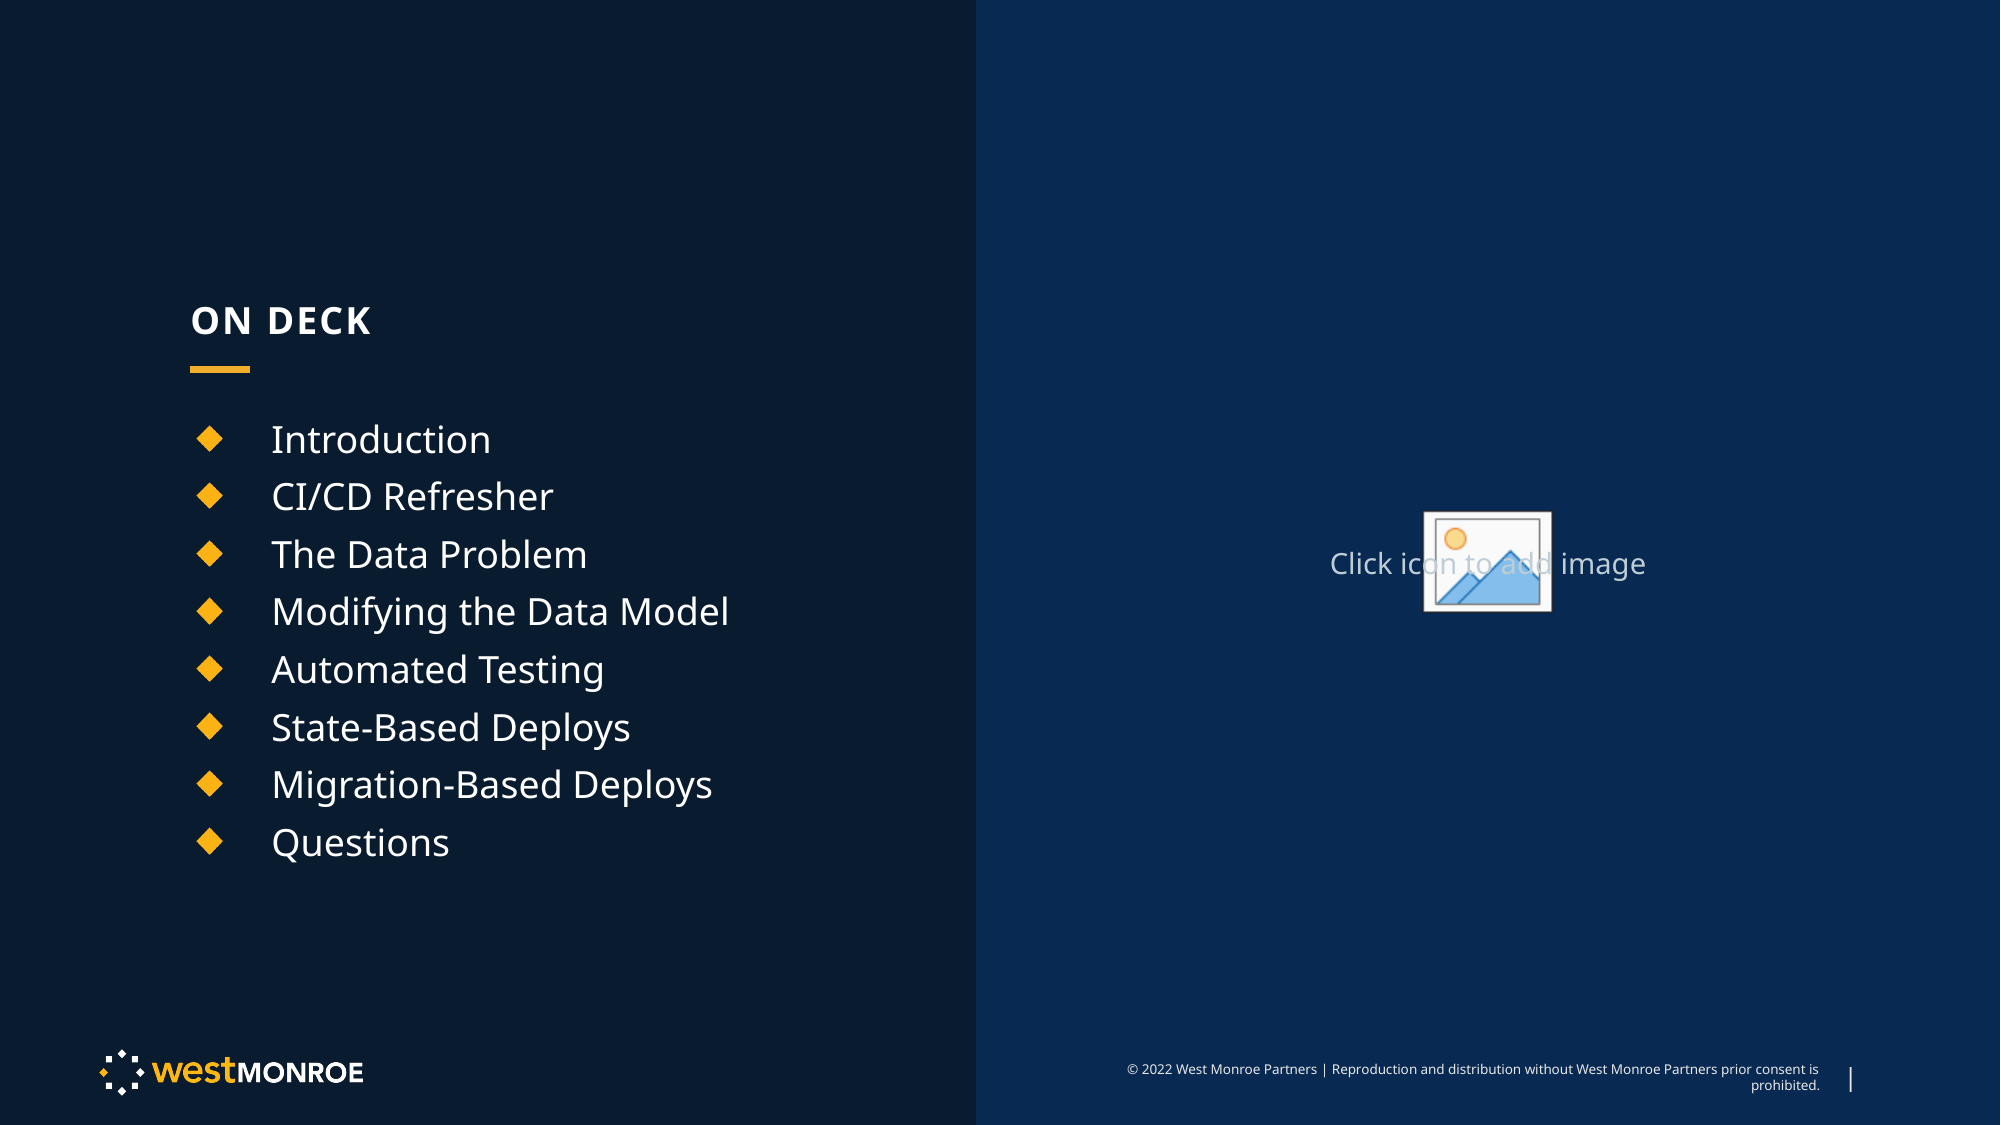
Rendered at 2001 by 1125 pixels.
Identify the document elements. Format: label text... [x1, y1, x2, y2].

picture [99, 1049, 363, 1096]
picture [196, 655, 223, 682]
picture [976, 0, 2000, 1125]
list Introduction CI/CD Refresher The Data Problem Modifying the Data Model Automated Testing State-Based Deploys Migration-Based Deploys Questions [190, 415, 865, 988]
title On Deck [190, 246, 865, 342]
picture [196, 712, 223, 740]
picture [196, 425, 223, 452]
picture [196, 827, 223, 855]
picture [196, 597, 223, 625]
picture [196, 540, 223, 567]
picture [196, 770, 223, 797]
picture [196, 482, 223, 509]
